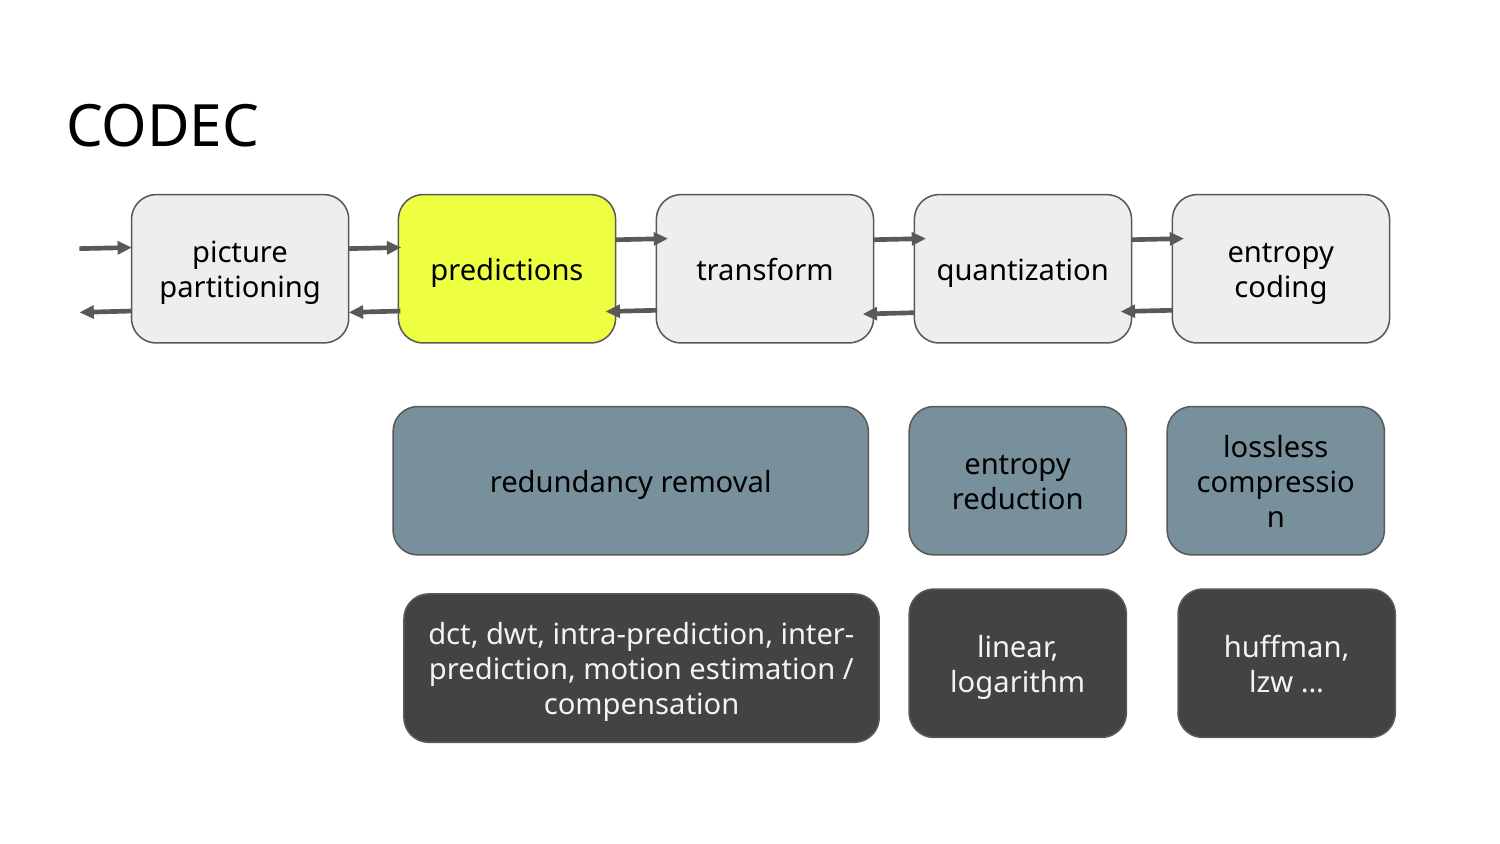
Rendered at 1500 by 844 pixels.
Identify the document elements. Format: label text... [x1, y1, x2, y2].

text_box entropy reduction [909, 406, 1127, 555]
text_box linear, logarithm [909, 589, 1127, 738]
text_box entropy coding [1172, 194, 1390, 343]
text_box huffman, lzw ... [1178, 589, 1396, 738]
text_box transform [656, 194, 874, 343]
title CODEC [51, 72, 1449, 167]
text_box predictions [398, 194, 616, 343]
text_box redundancy removal [393, 406, 869, 555]
text_box quantization [914, 194, 1132, 343]
text_box picture partitioning [131, 194, 349, 343]
text_box dct, dwt, intra-prediction, inter-prediction, motion estimation / compensation [403, 593, 880, 743]
text_box lossless compression [1167, 406, 1385, 555]
